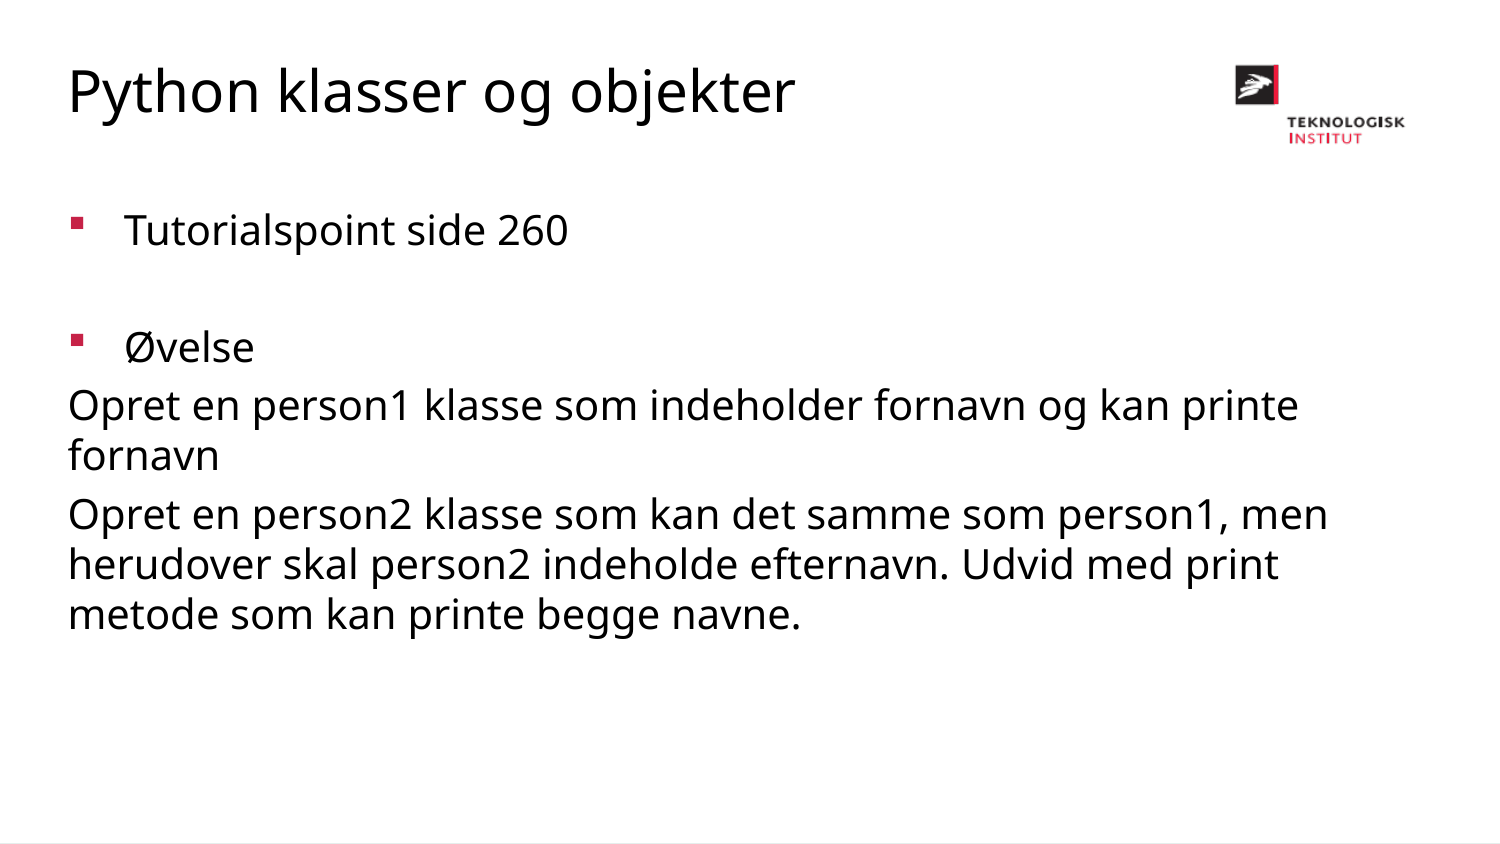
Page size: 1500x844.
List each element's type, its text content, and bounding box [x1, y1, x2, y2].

list Python klasser og objekter [46, 33, 1204, 185]
list Tutorialspoint side 260 Øvelse Opret en person1 klasse som indeholder fornavn og kan printe fornavn Opret en person2 klasse som kan det samme som person1, men herudover skal person2 indeholde efternavn. Udvid med print metode som kan printe begge navne. [46, 183, 1447, 641]
